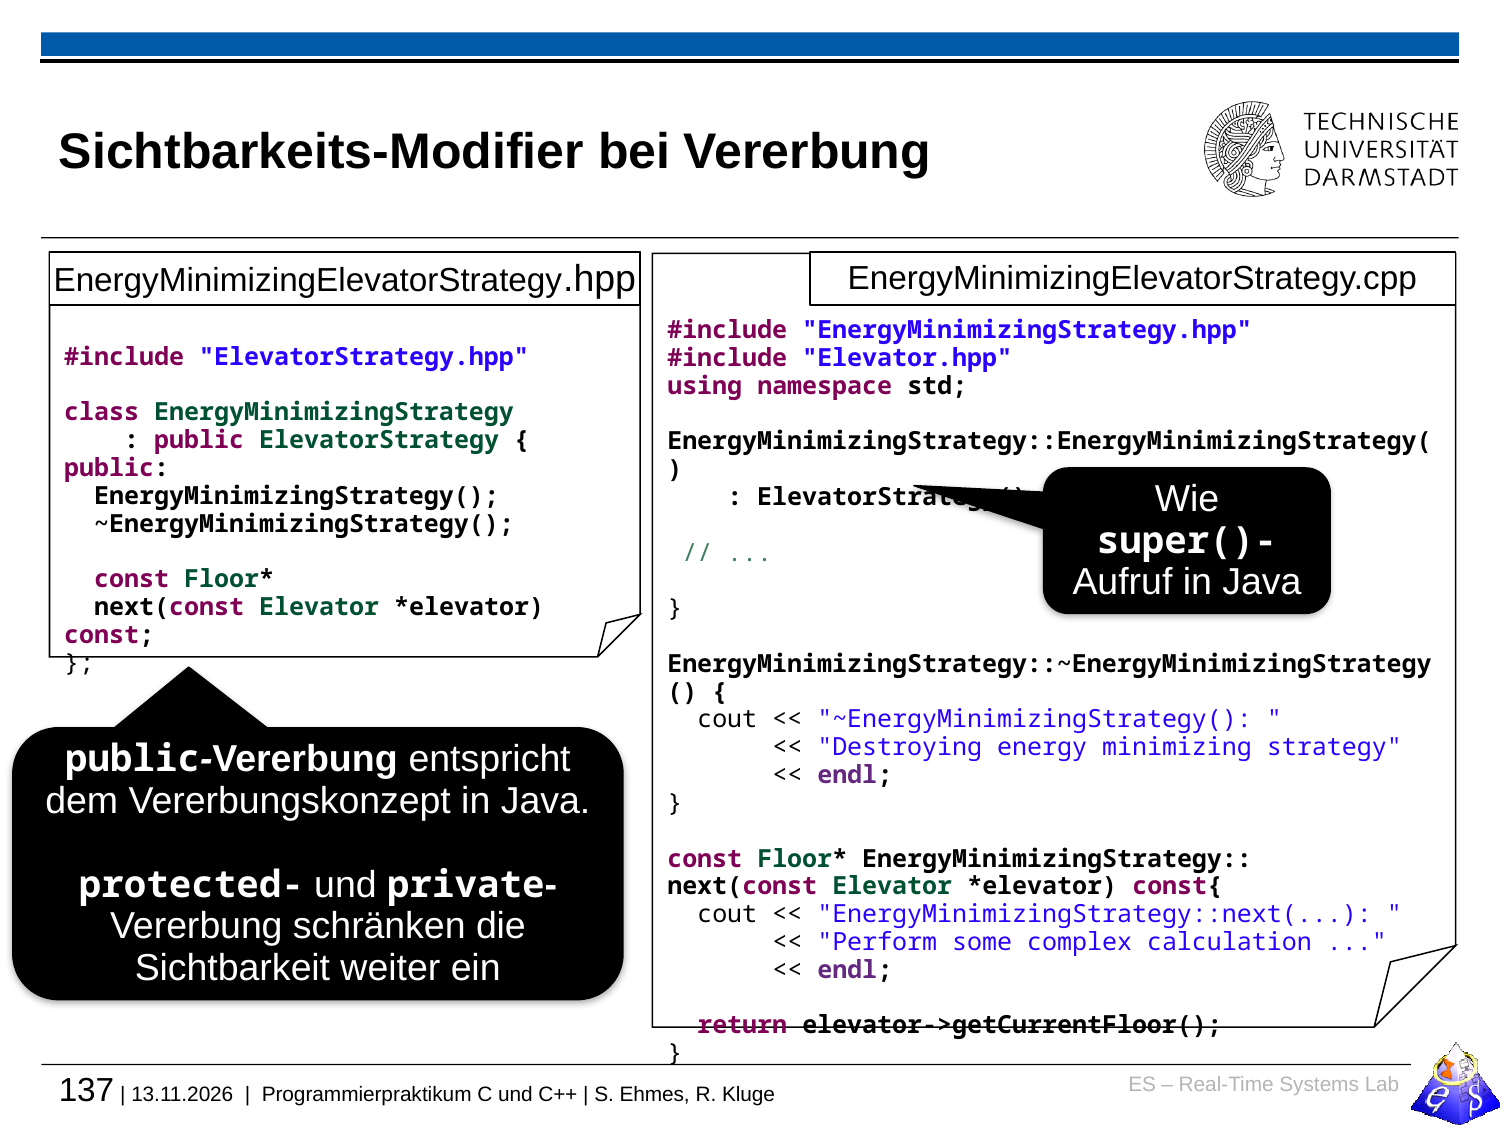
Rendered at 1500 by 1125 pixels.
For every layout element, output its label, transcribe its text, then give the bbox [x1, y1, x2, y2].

text_box Wie super()-Aufruf in Java [913, 467, 1331, 615]
title Sichtbarkeits-Modifier bei Vererbung [58, 80, 1187, 218]
subtitle [Exkurs] Zusätzliche Materialien (allesamt nicht prüfungsrelevant) [915, 488, 1333, 619]
text_box #include "ElevatorStrategy.hpp" class EnergyMinimizingStrategy : public ElevatorStrategy { public: EnergyMinimizingStrategy(); ~EnergyMinimizingStrategy(); const Floor* next(const Elevator *elevator) const; }; [49, 306, 641, 657]
text_box EnergyMinimizingElevatorStrategy.hpp [49, 252, 641, 306]
picture [1411, 1041, 1500, 1125]
text_box EnergyMinimizingElevatorStrategy.cpp [809, 252, 1456, 306]
picture [1187, 84, 1483, 214]
text_box public-Vererbung entspricht dem Vererbungskonzept in Java. protected- und private-Vererbung schränken die Sichtbarkeit weiter ein [12, 666, 624, 1001]
text_box #include "EnergyMinimizingStrategy.hpp" #include "Elevator.hpp" using namespace std; EnergyMinimizingStrategy::EnergyMinimizingStrategy() : ElevatorStrategy() { // ... } EnergyMinimizingStrategy::~EnergyMinimizingStrategy() { cout << "~EnergyMinimizingStrategy(): " << "Destroying energy minimizing strategy" << endl; } const Floor* EnergyMinimizingStrategy:: next(const Elevator *elevator) const{ cout << "EnergyMinimizingStrategy::next(...): " << "Perform some complex calculation ..." << endl; return elevator->getCurrentFloor(); } [652, 253, 1456, 1028]
